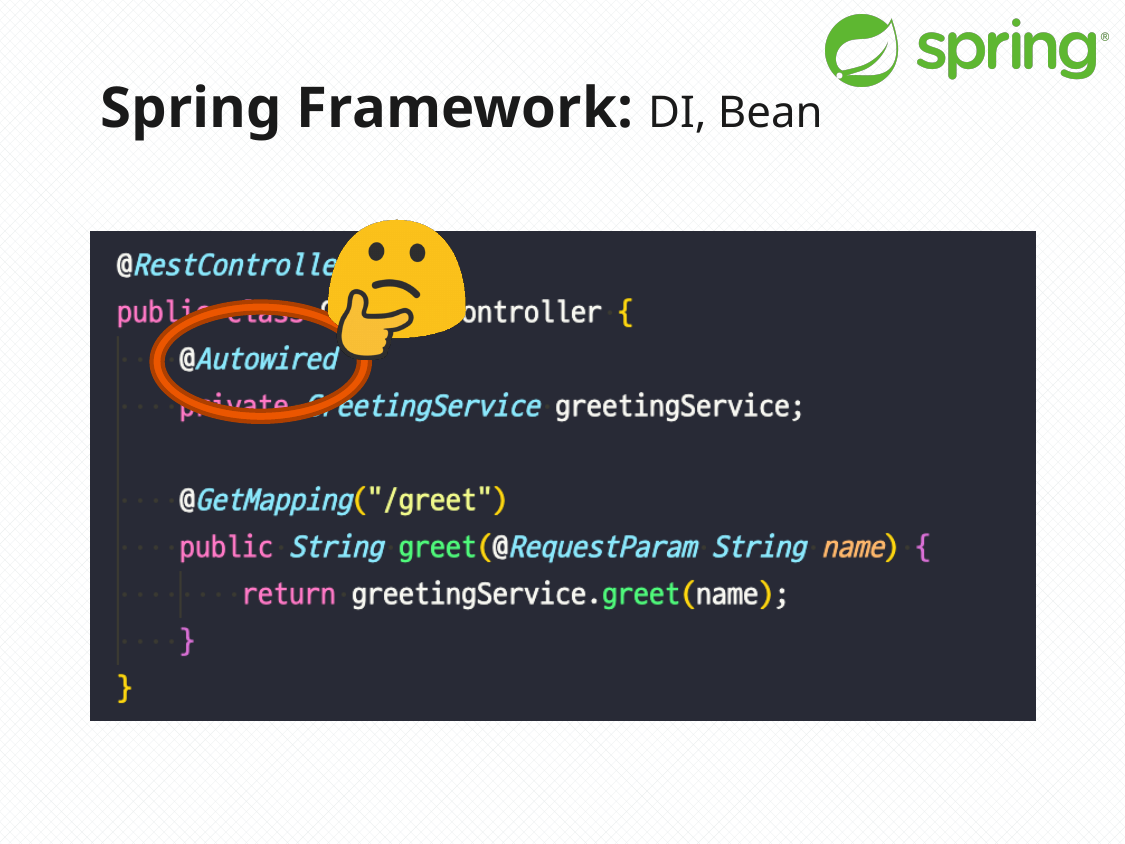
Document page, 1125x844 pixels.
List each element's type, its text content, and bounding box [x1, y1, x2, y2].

picture [824, 13, 1109, 88]
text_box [151, 219, 466, 422]
picture [90, 231, 1036, 722]
text_box Spring Framework: DI, Bean [89, 50, 1036, 150]
